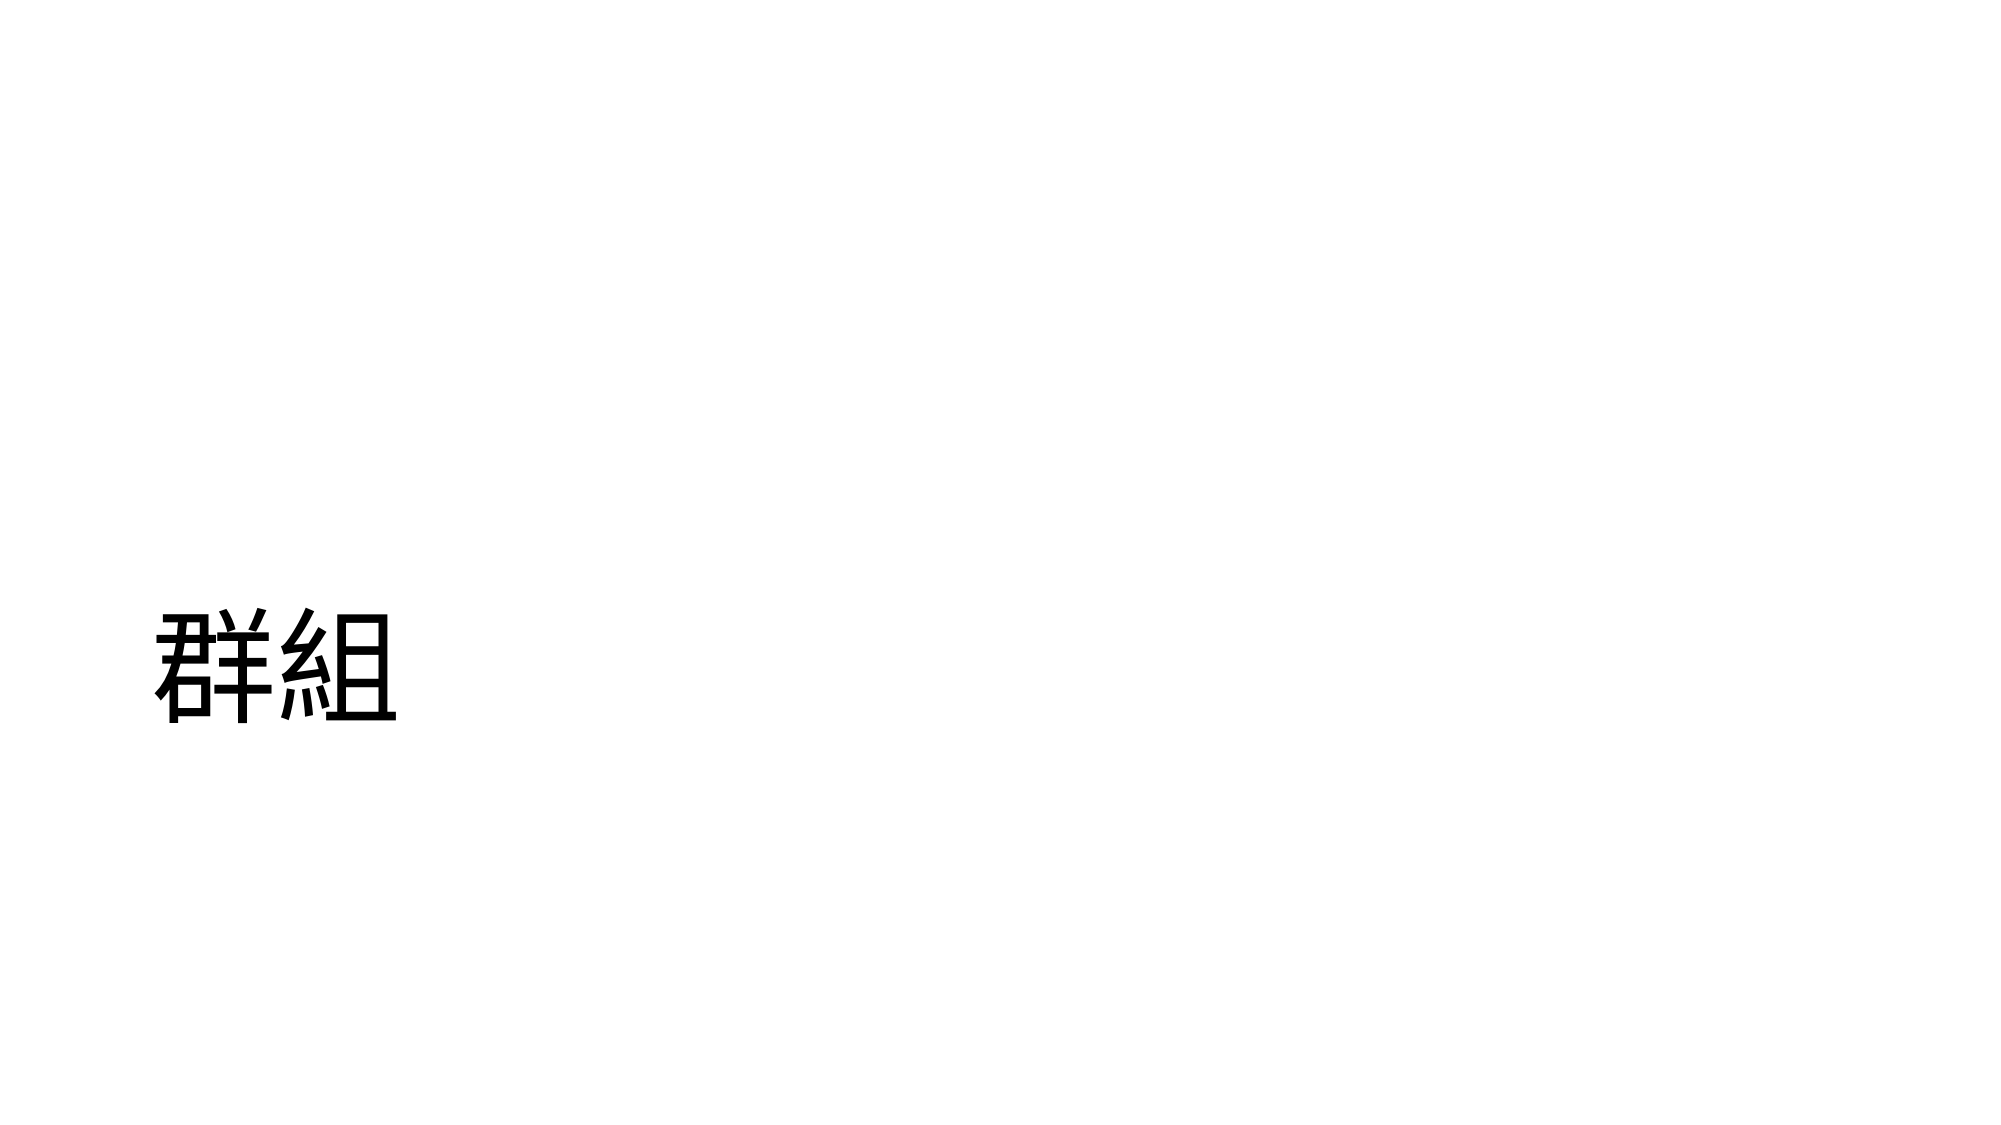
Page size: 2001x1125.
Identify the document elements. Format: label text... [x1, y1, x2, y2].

title 群組 [136, 280, 1862, 749]
